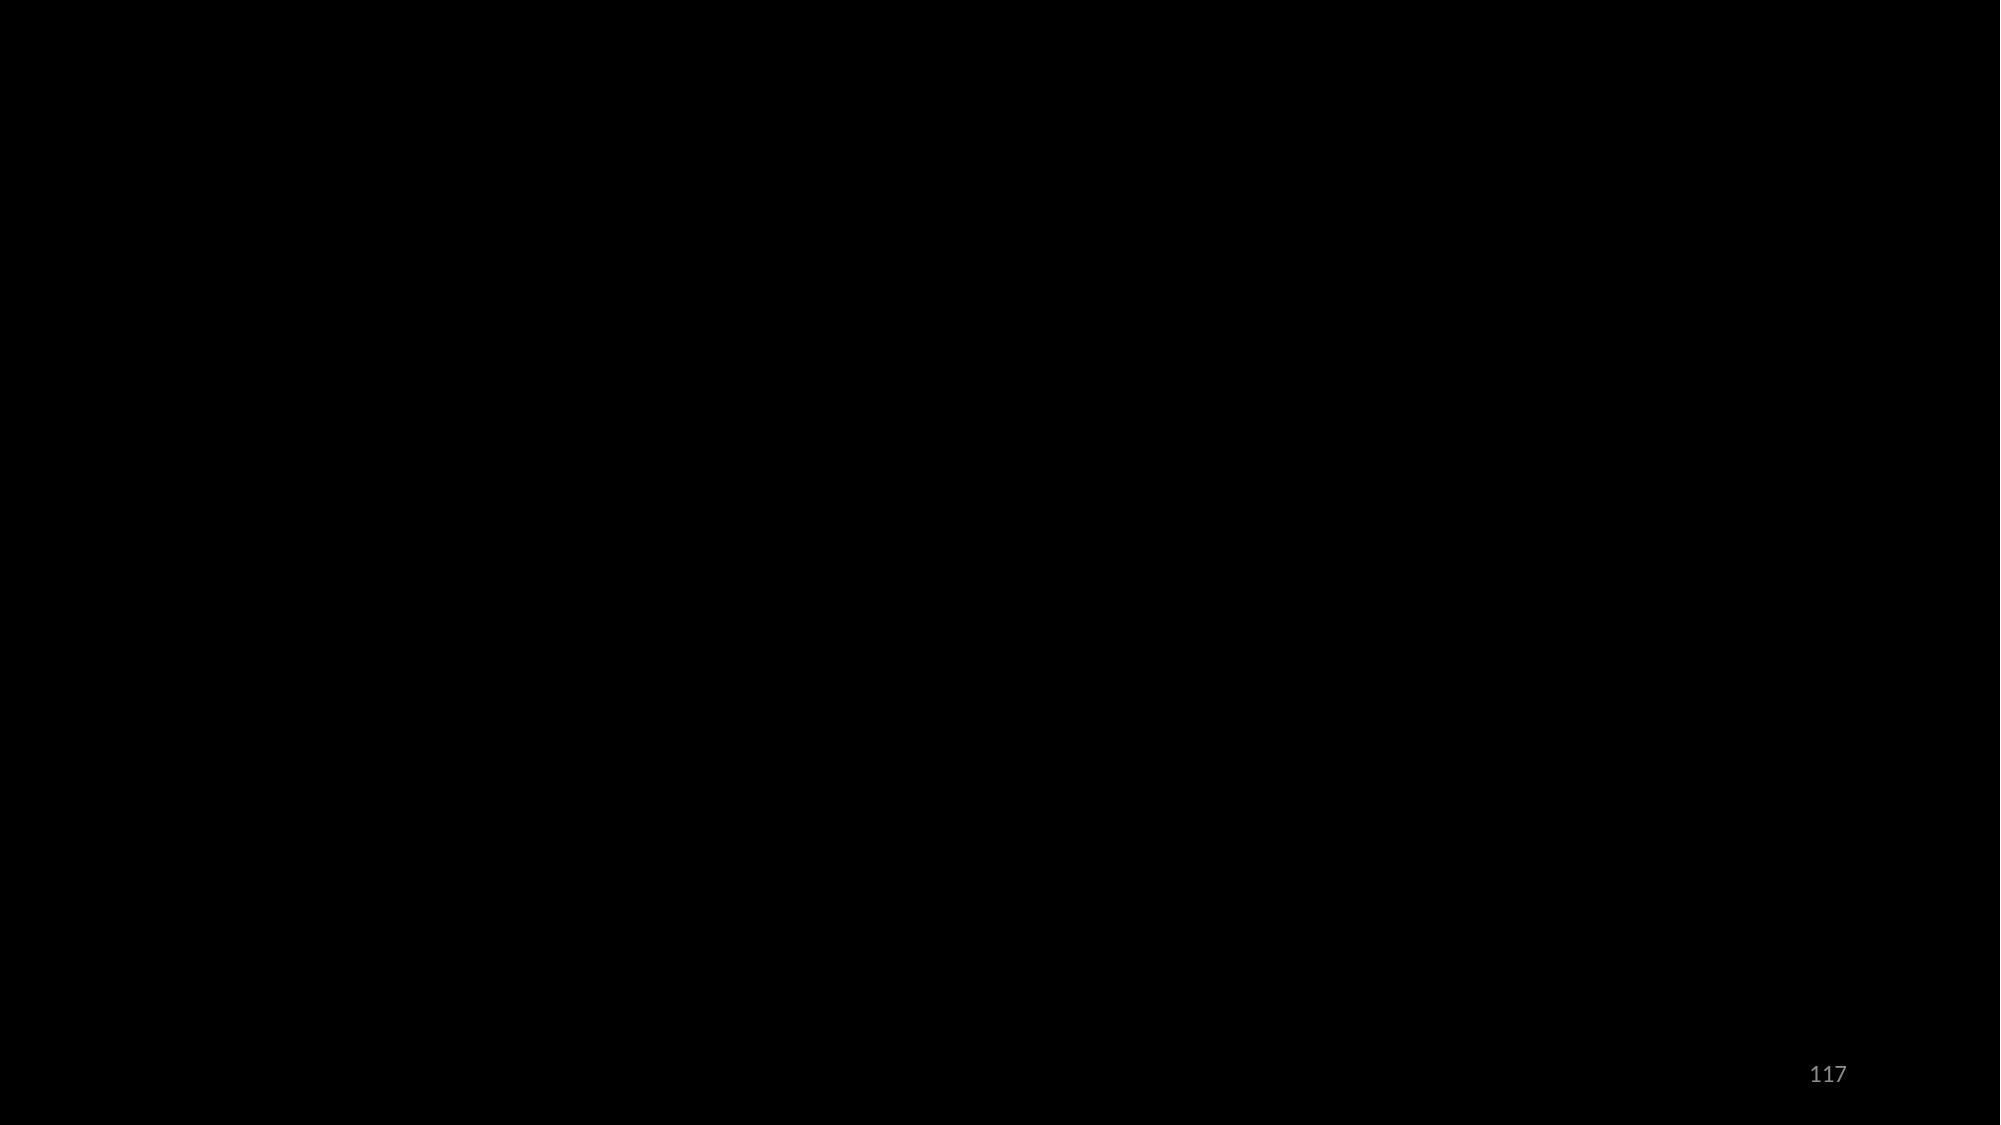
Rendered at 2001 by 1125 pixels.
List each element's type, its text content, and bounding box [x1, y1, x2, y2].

slide_number 117 [1412, 1042, 1863, 1103]
